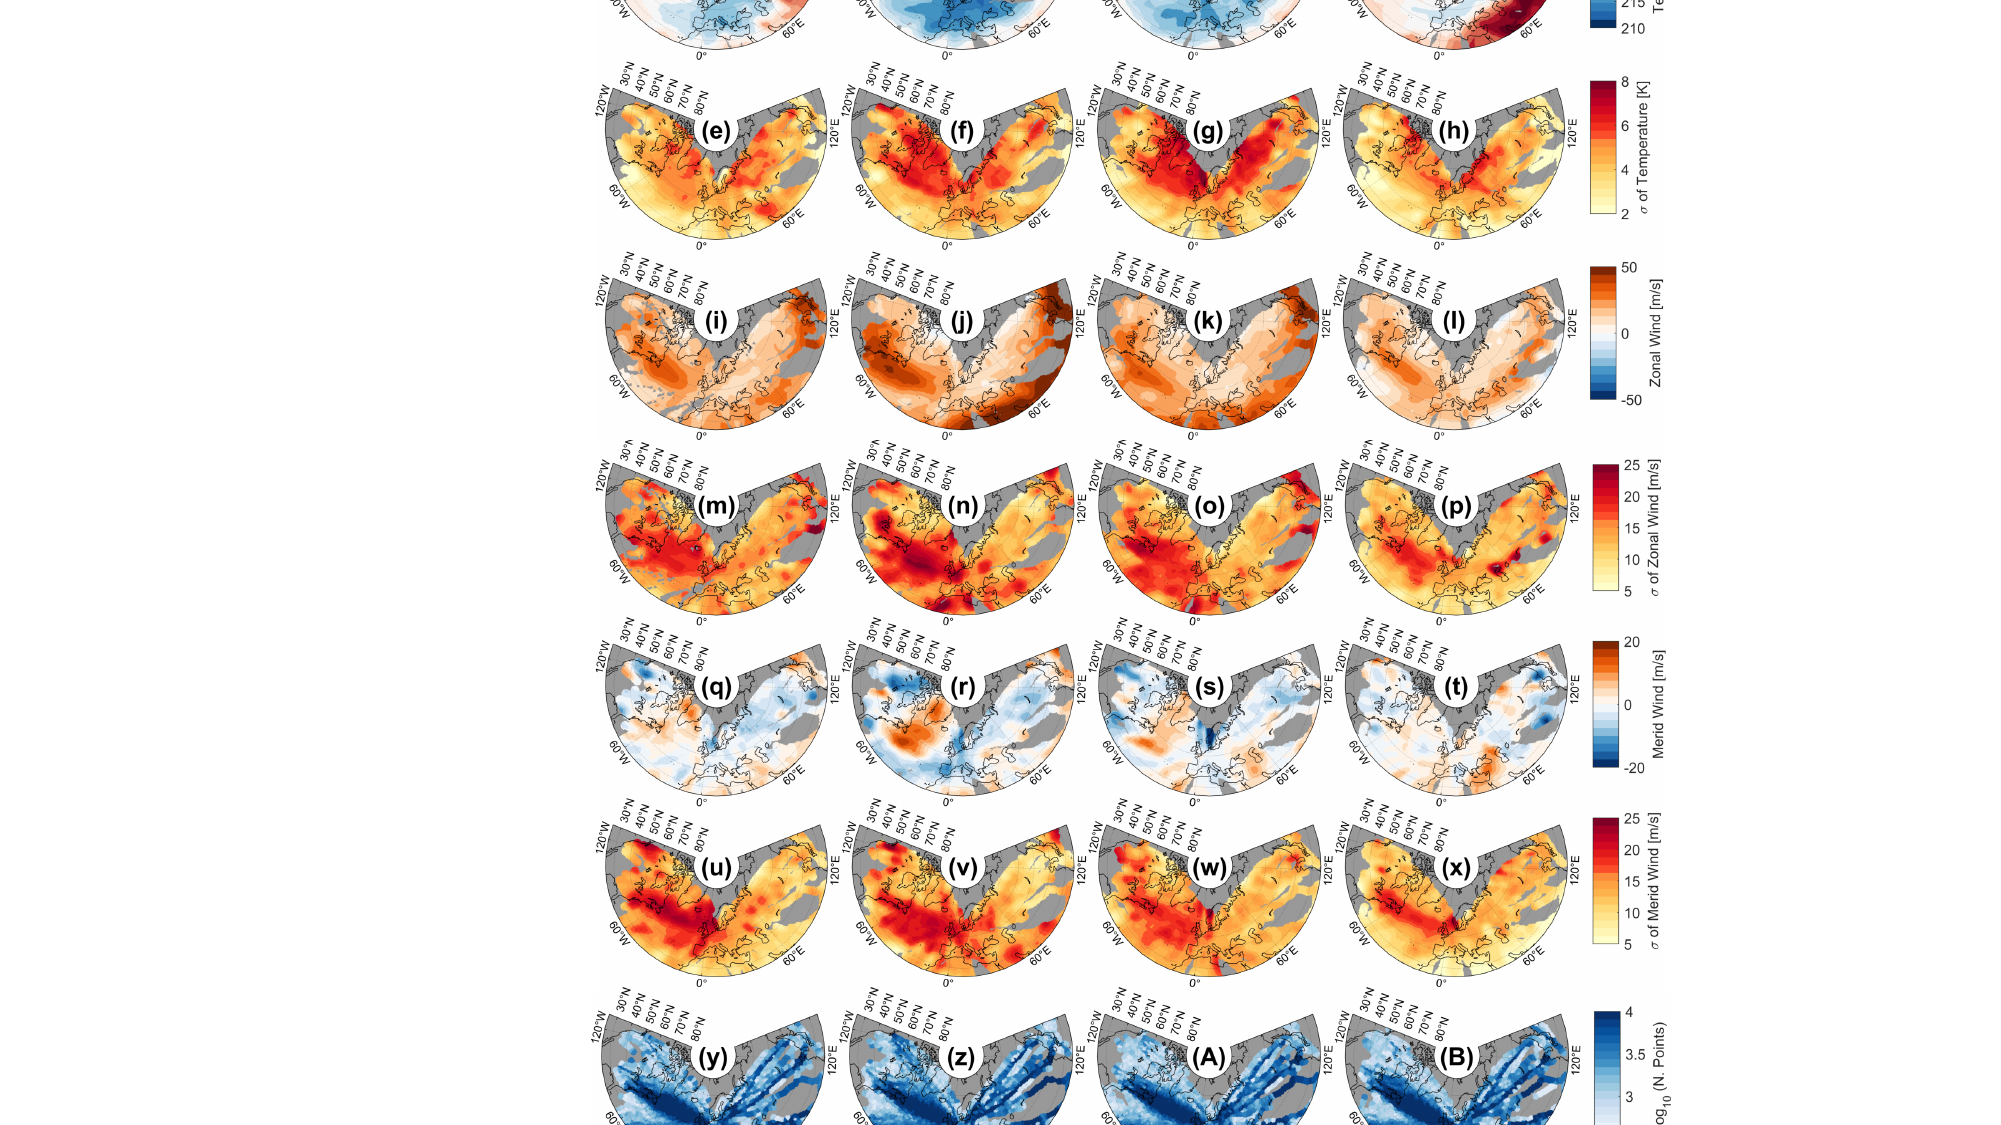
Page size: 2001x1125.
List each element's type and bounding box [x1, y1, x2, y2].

text_box [591, 0, 1679, 1125]
